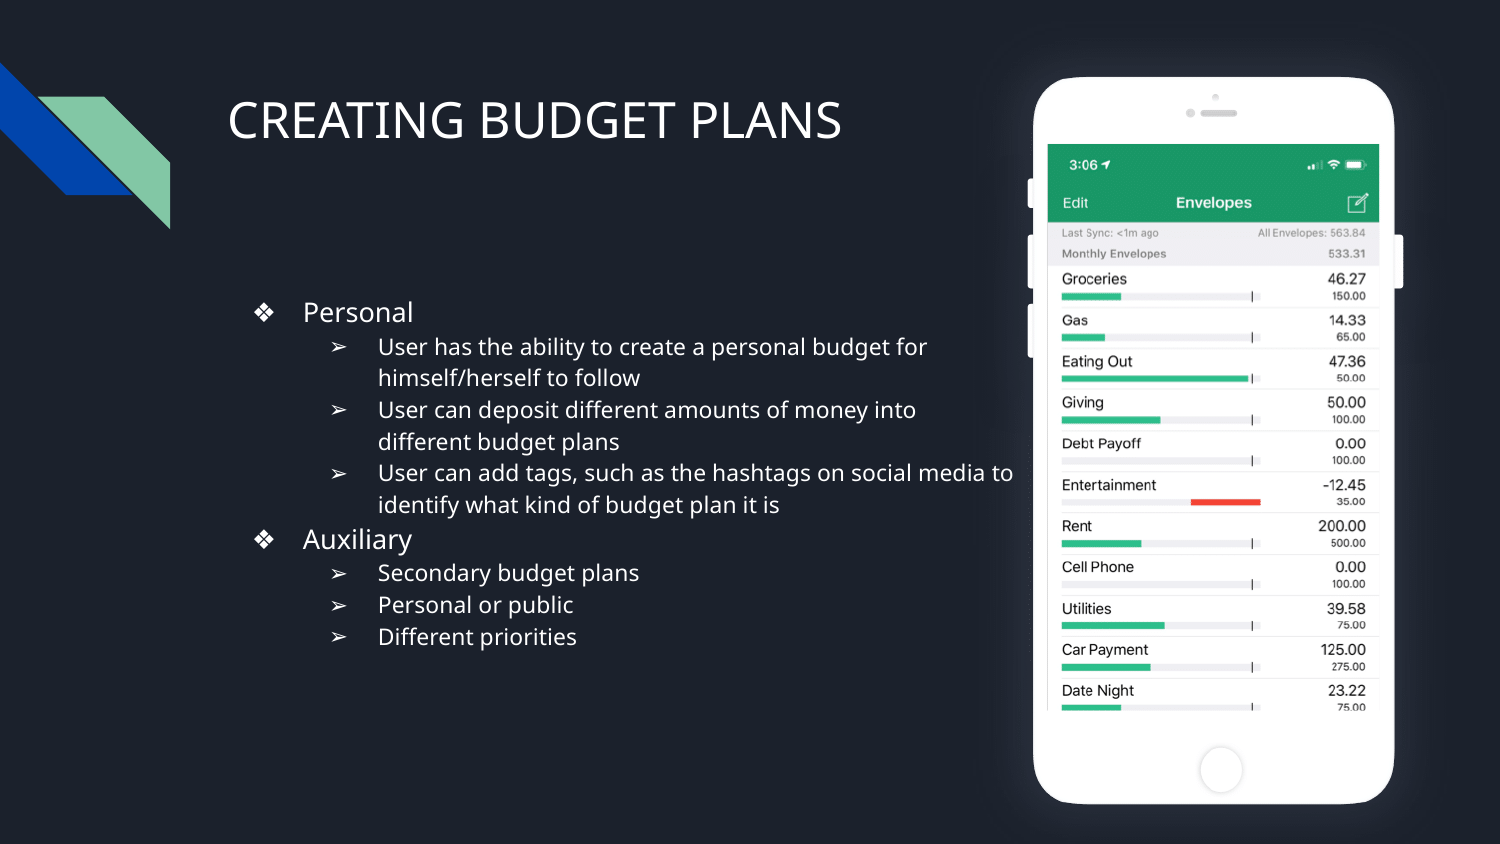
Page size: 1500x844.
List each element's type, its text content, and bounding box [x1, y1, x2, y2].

picture [964, 18, 1457, 844]
list Personal User has the ability to create a personal budget for himself/herself to follow User can deposit different amounts of money into different budget plans User can add tags, such as the hashtags on social media to identify what kind of budget plan it is Auxiliary Secondary budget plans Personal or public Different priorities [212, 275, 959, 735]
title CREATING BUDGET PLANS [212, 73, 959, 223]
